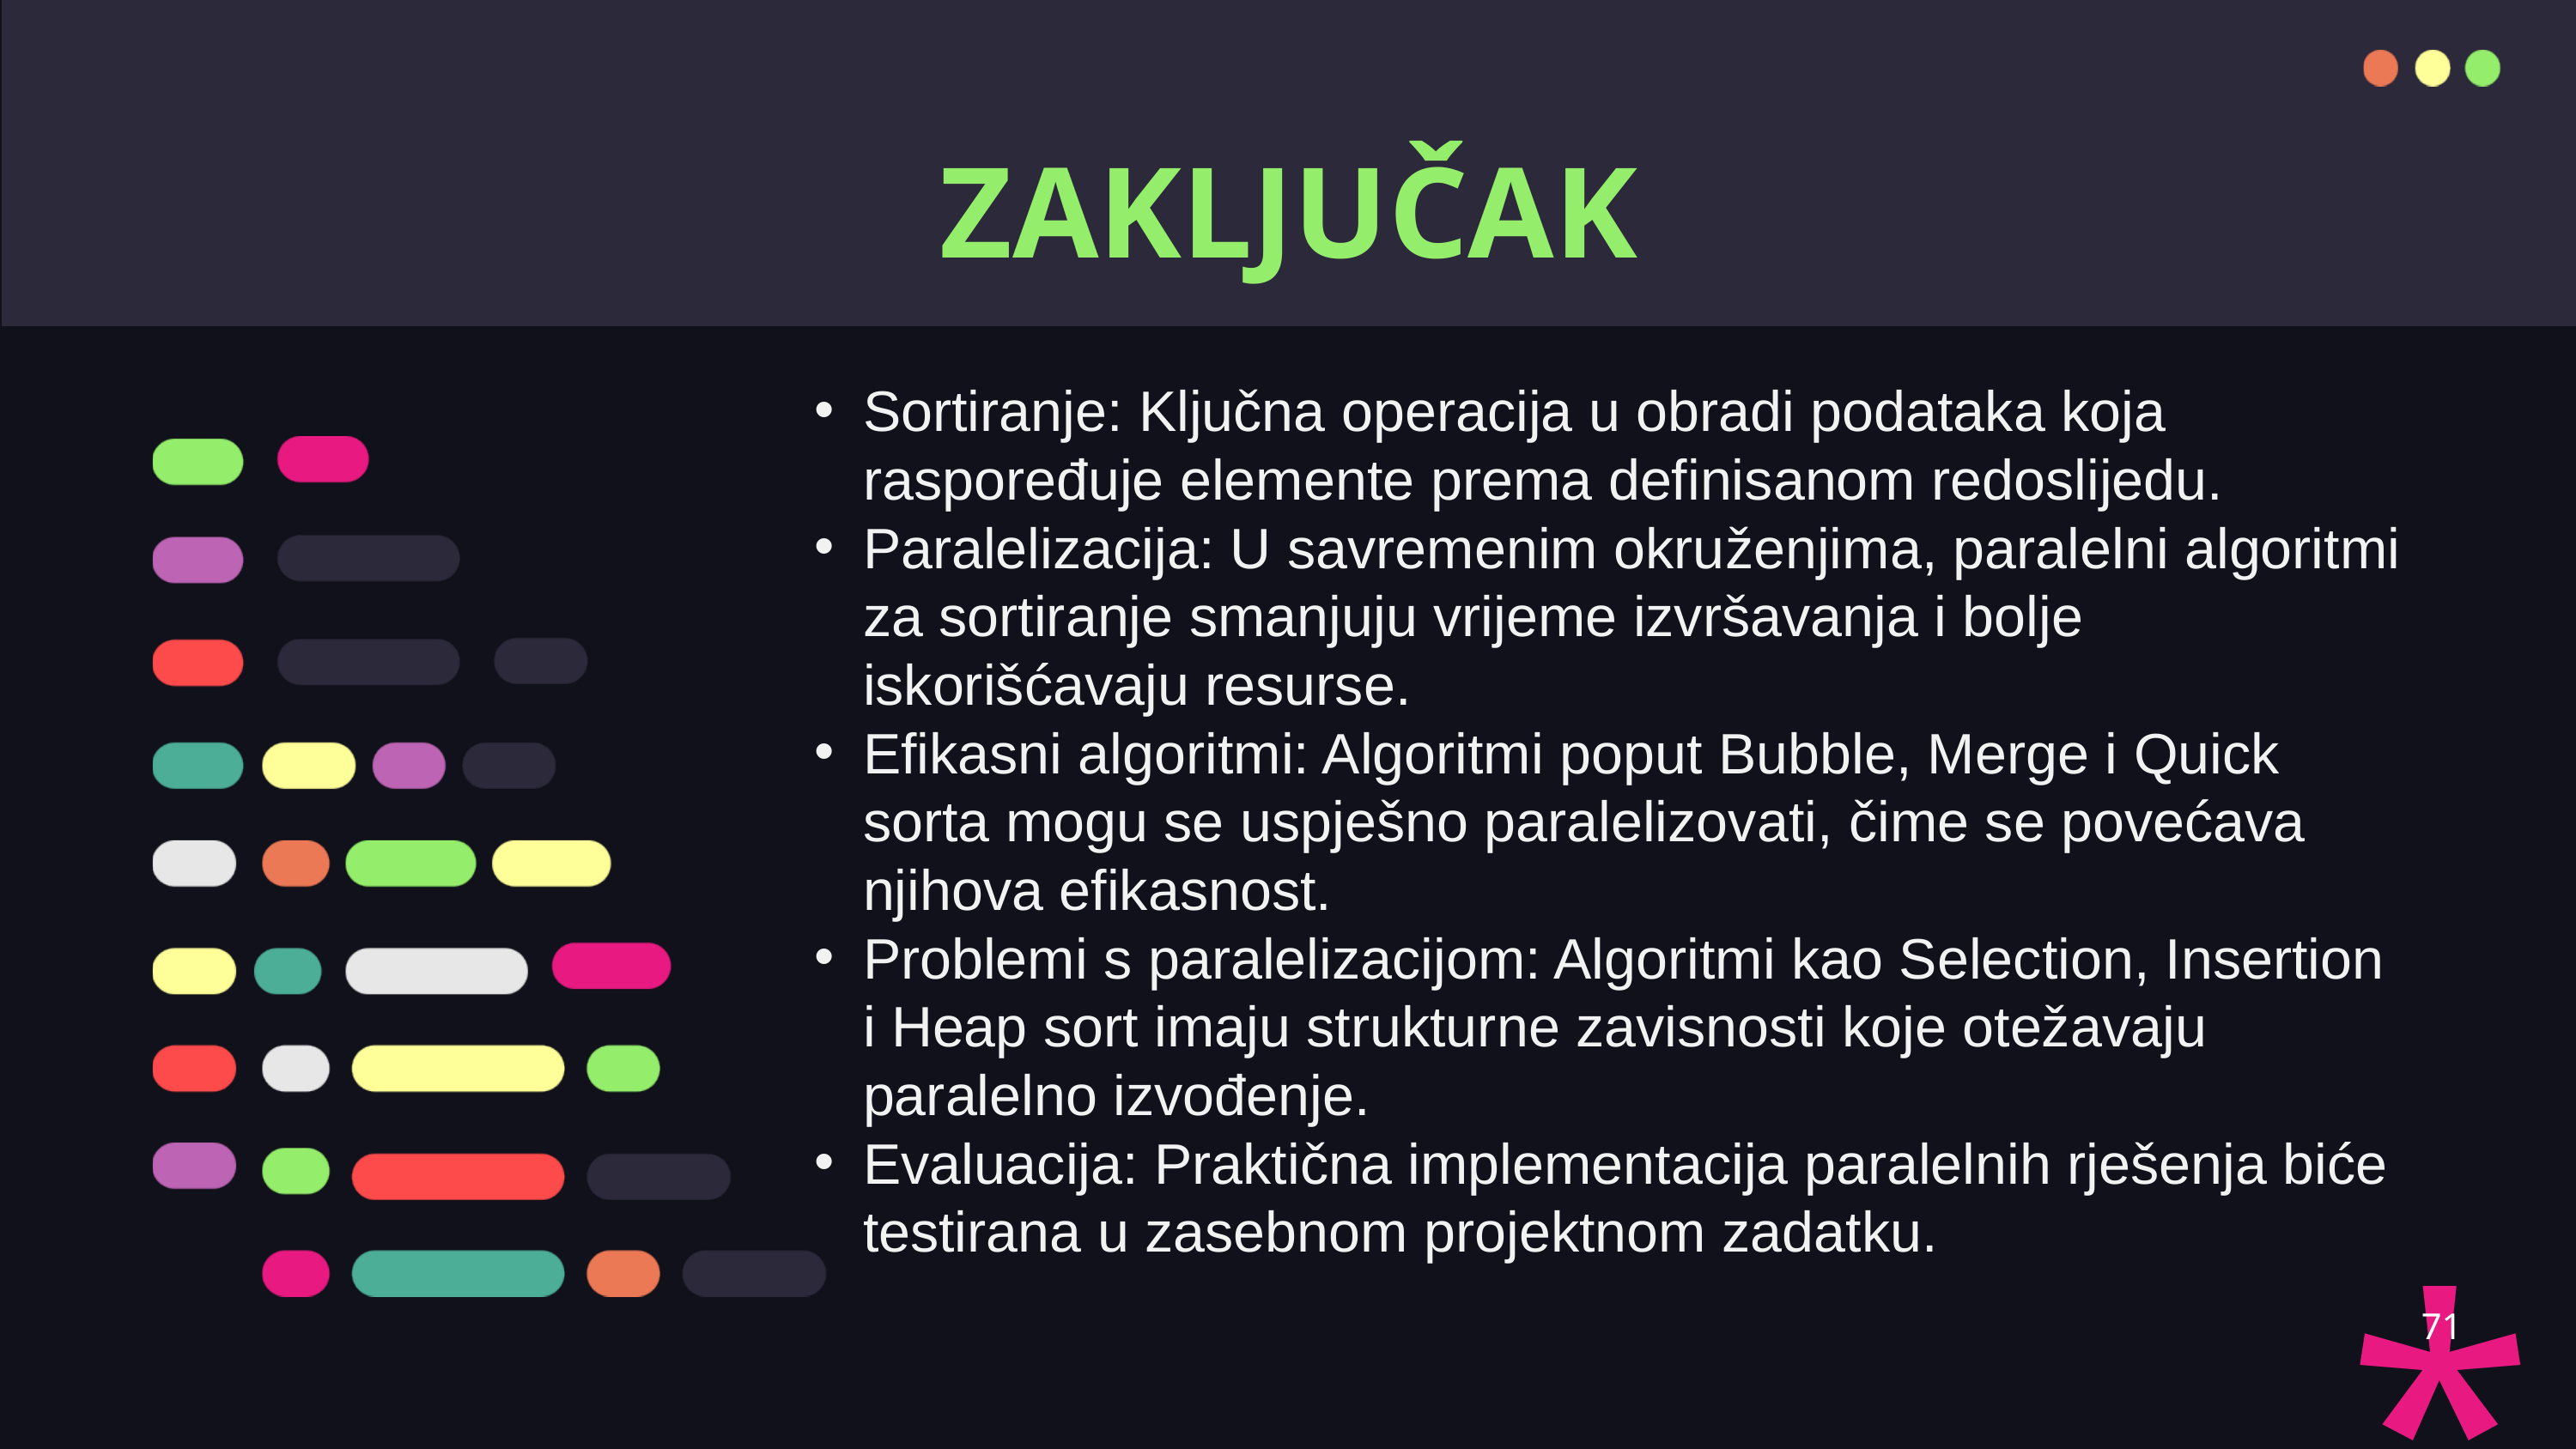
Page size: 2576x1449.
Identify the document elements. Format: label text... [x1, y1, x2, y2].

text_box * [2346, 1203, 2467, 1449]
text_box [152, 436, 827, 1297]
text_box 71 [2421, 1296, 2463, 1348]
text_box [2, 0, 2576, 327]
text_box Sortiranje: Ključna operacija u obradi podataka koja raspoređuje elemente prema definisanom redoslijedu. Paralelizacija: U savremenim okruženjima, paralelni algoritmi za sortiranje smanjuju vrijeme izvršavanja i bolje iskorišćavaju resurse. Efikasni algoritmi: Algoritmi poput Bubble, Merge i Quick sorta mogu se uspješno paralelizovati, čime se povećava njihova efikasnost. Problemi s paralelizacijom: Algoritmi kao Selection, Insertion i Heap sort imaju strukturne zavisnosti koje otežavaju paralelno izvođenje. Evaluacija: Praktična implementacija paralelnih rješenja biće testirana u zasebnom projektnom zadatku. [766, 374, 2407, 1264]
